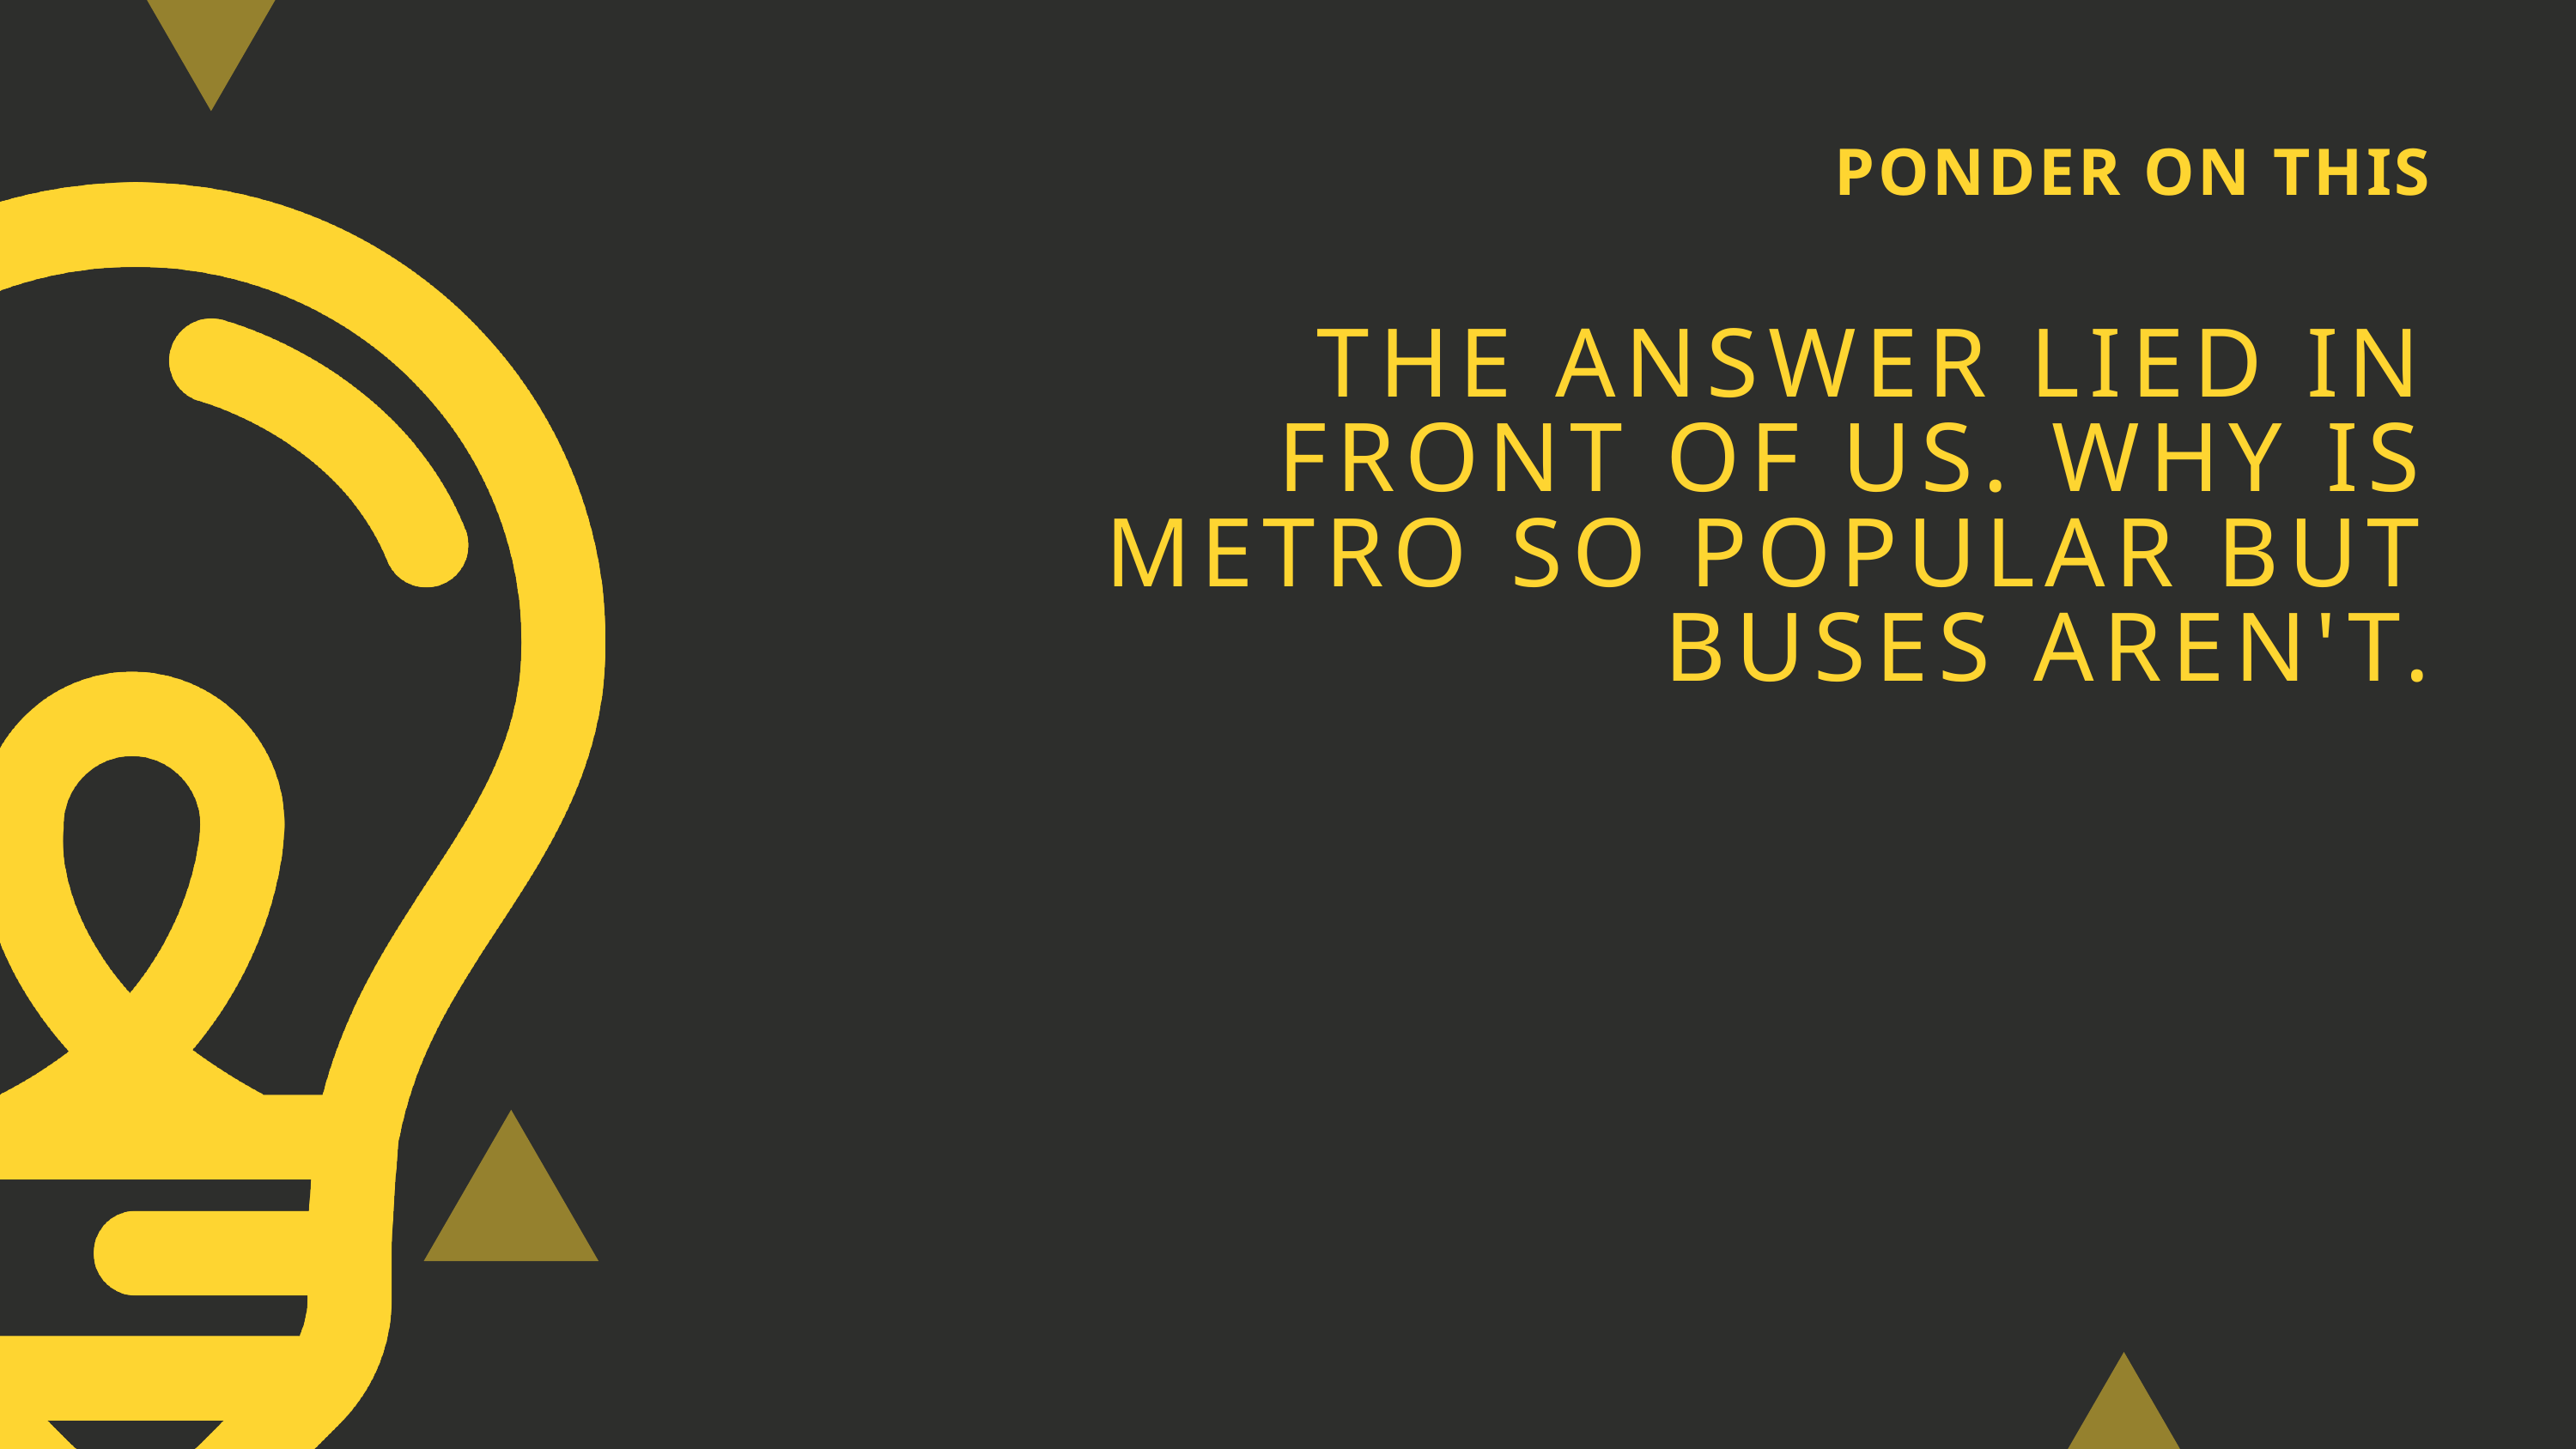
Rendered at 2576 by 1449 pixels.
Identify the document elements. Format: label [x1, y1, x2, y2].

text_box [971, 137, 2432, 704]
picture [0, 182, 605, 1449]
text_box [2068, 1351, 2180, 1449]
text_box [147, 0, 276, 112]
